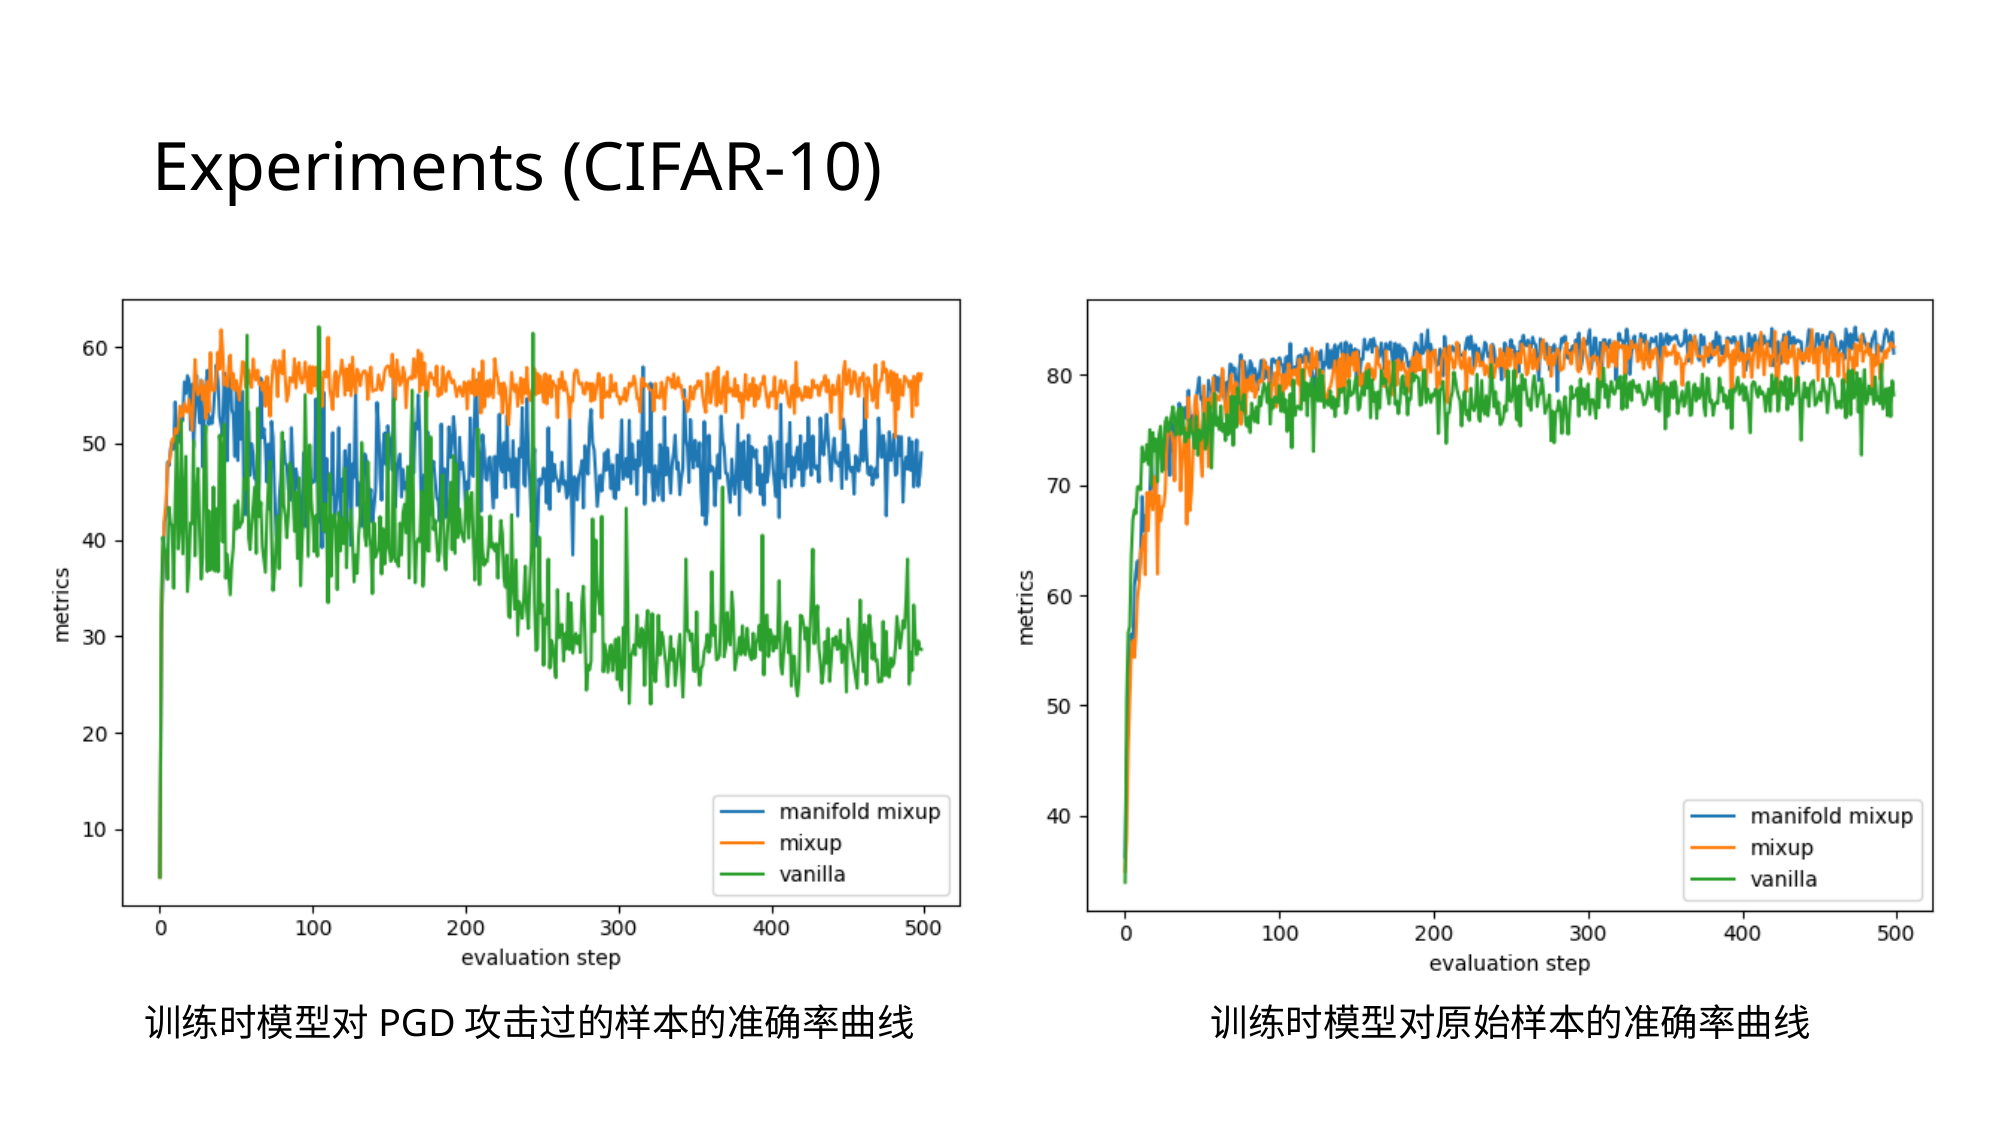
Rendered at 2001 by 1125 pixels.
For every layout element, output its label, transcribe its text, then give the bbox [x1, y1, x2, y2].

text_box 训练时模型对PGD攻击过的样本的准确率曲线 [129, 992, 930, 1051]
picture [994, 277, 1955, 998]
title Experiments (CIFAR-10) [137, 59, 1863, 278]
text_box 训练时模型对原始样本的准确率曲线 [1195, 998, 1826, 1051]
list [30, 277, 982, 992]
